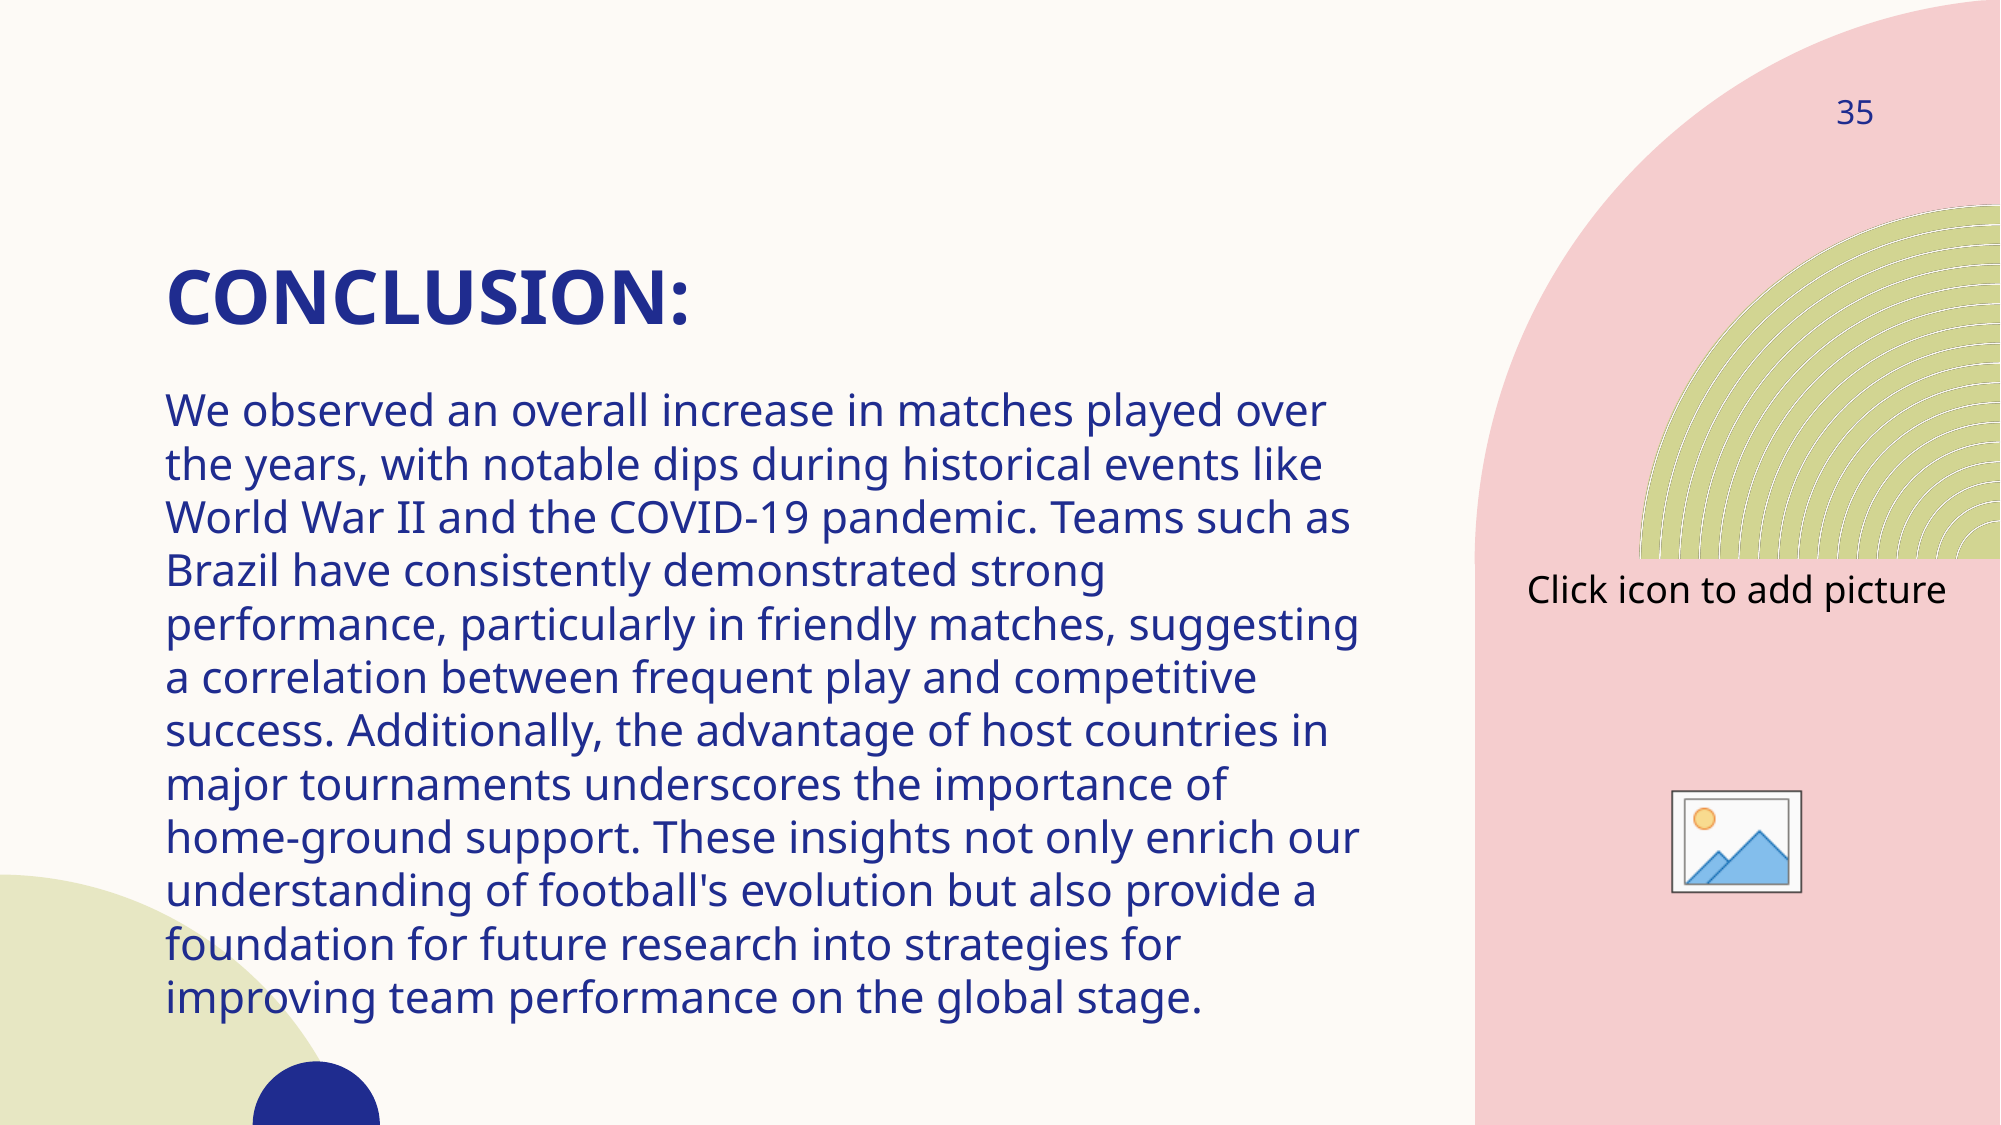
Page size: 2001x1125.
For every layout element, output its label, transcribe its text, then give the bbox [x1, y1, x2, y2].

title Conclusion: [150, 173, 1437, 340]
picture [1474, 204, 2001, 1125]
list We observed an overall increase in matches played over the years, with notable dips during historical events like World War II and the COVID-19 pandemic. Teams such as Brazil have consistently demonstrated strong performance, particularly in friendly matches, suggesting a correlation between frequent play and competitive success. Additionally, the advantage of host countries in major tournaments underscores the importance of home-ground support. These insights not only enrich our understanding of football's evolution but also provide a foundation for future research into strategies for improving team performance on the global stage. [150, 382, 1382, 1066]
slide_number 35 [1712, 75, 1875, 153]
